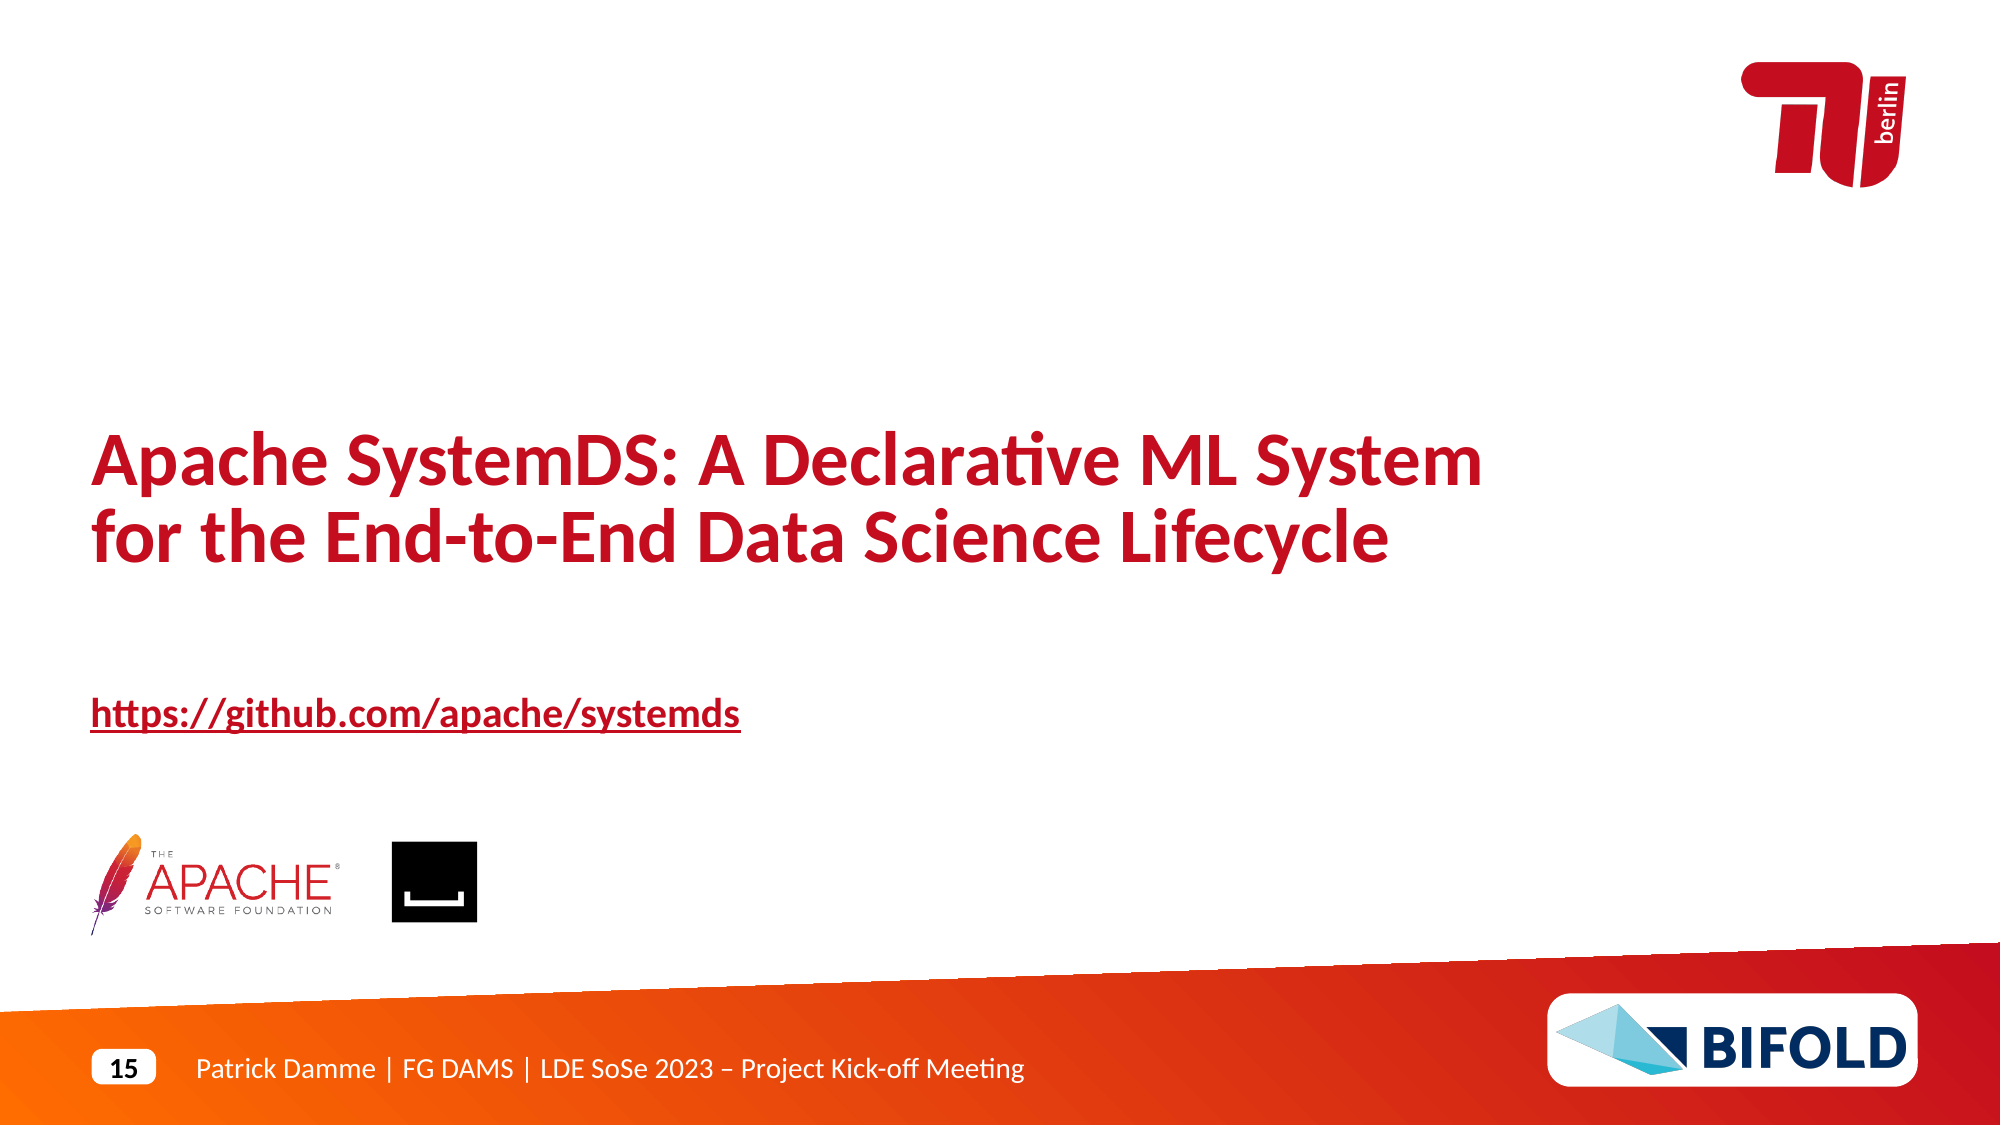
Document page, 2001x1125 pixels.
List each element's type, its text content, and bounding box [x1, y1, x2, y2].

picture [1741, 62, 1906, 188]
list https://github.com/apache/systemds [90, 685, 1454, 804]
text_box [90, 834, 480, 936]
picture [1556, 1004, 1906, 1075]
list Apache SystemDS: A Declarative ML System for the End-to-End Data Science Lifecycle [91, 423, 1523, 542]
